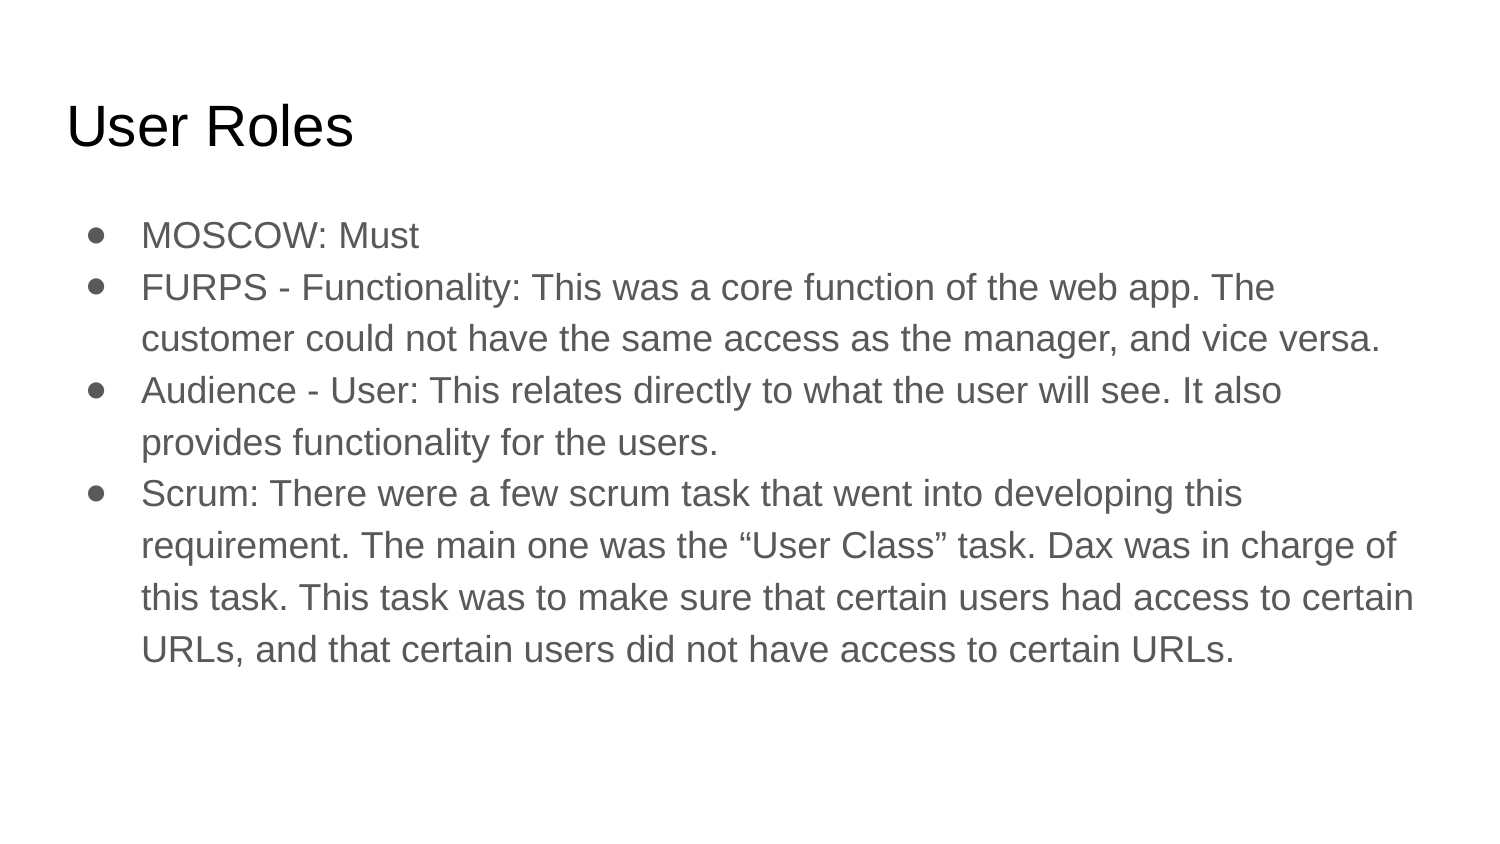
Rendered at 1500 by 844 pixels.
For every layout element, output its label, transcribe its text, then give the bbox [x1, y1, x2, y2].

list MOSCOW: Must FURPS - Functionality: This was a core function of the web app. The customer could not have the same access as the manager, and vice versa. Audience - User: This relates directly to what the user will see. It also provides functionality for the users. Scrum: There were a few scrum task that went into developing this requirement. The main one was the “User Class” task. Dax was in charge of this task. This task was to make sure that certain users had access to certain URLs, and that certain users did not have access to certain URLs. [51, 189, 1449, 750]
title User Roles [51, 72, 1449, 167]
